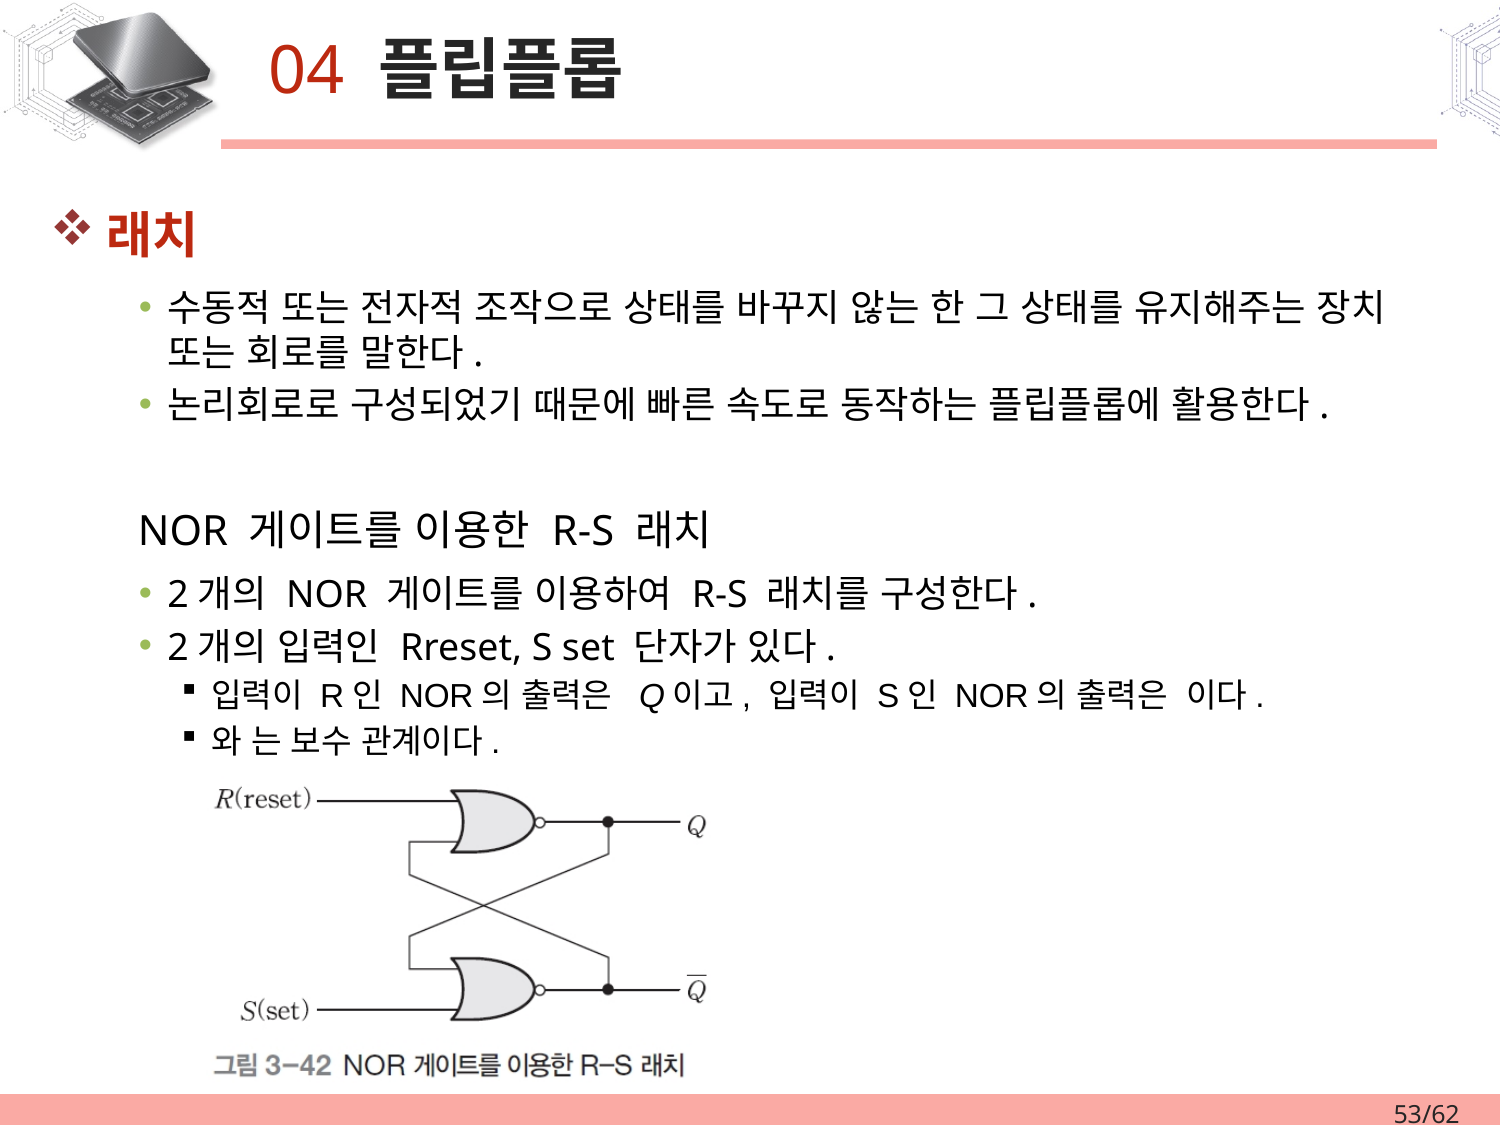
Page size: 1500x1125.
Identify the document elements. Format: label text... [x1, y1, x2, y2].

picture [0, 1, 221, 156]
picture [1437, 0, 1500, 154]
text_box 04 플립플롭 [253, 19, 1414, 115]
picture [206, 776, 712, 1083]
